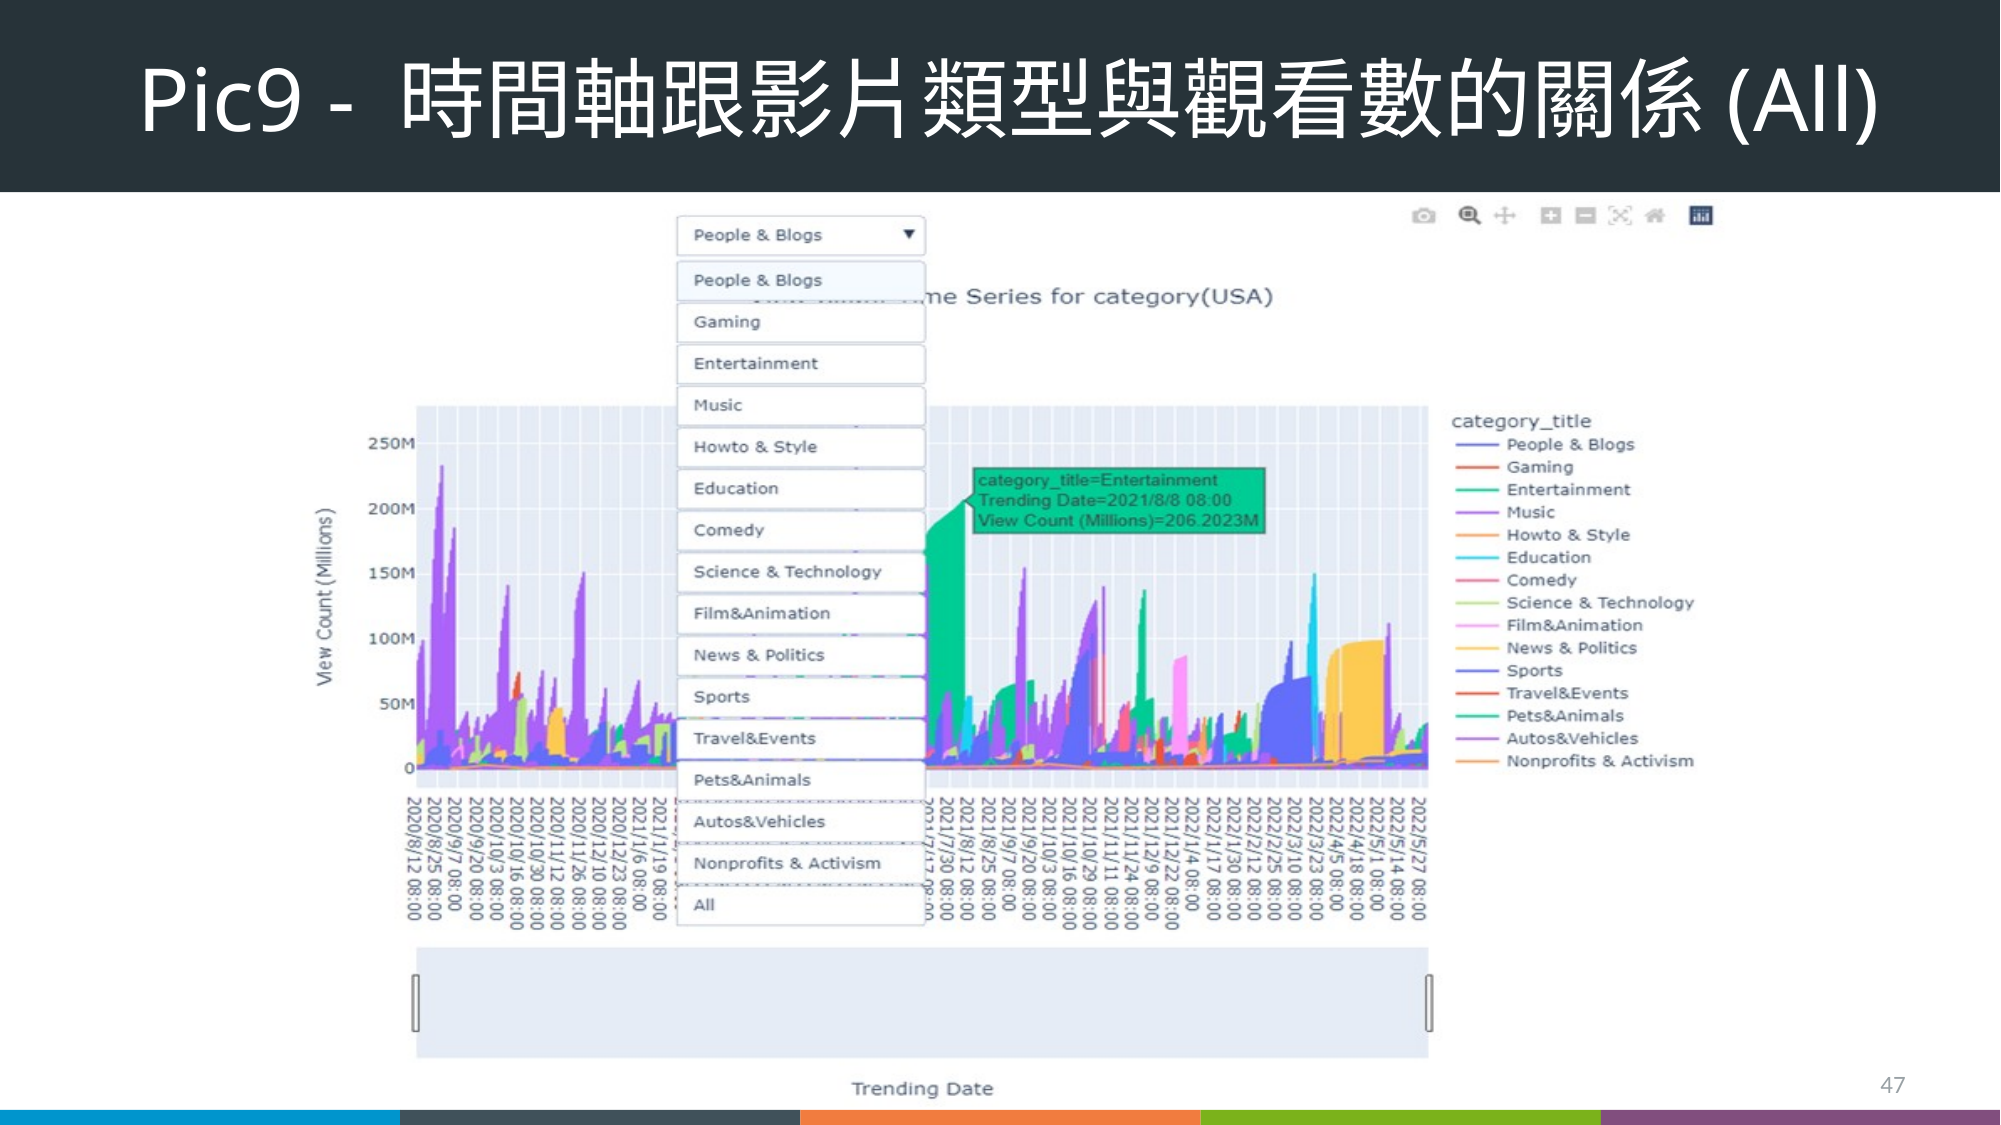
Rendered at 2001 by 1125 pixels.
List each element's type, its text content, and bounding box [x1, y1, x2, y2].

title Pic9 - 時間軸跟影片類型與觀看數的關係(All) [122, 48, 1978, 159]
slide_number 47 [1726, 1060, 1921, 1107]
picture [274, 199, 1726, 1107]
